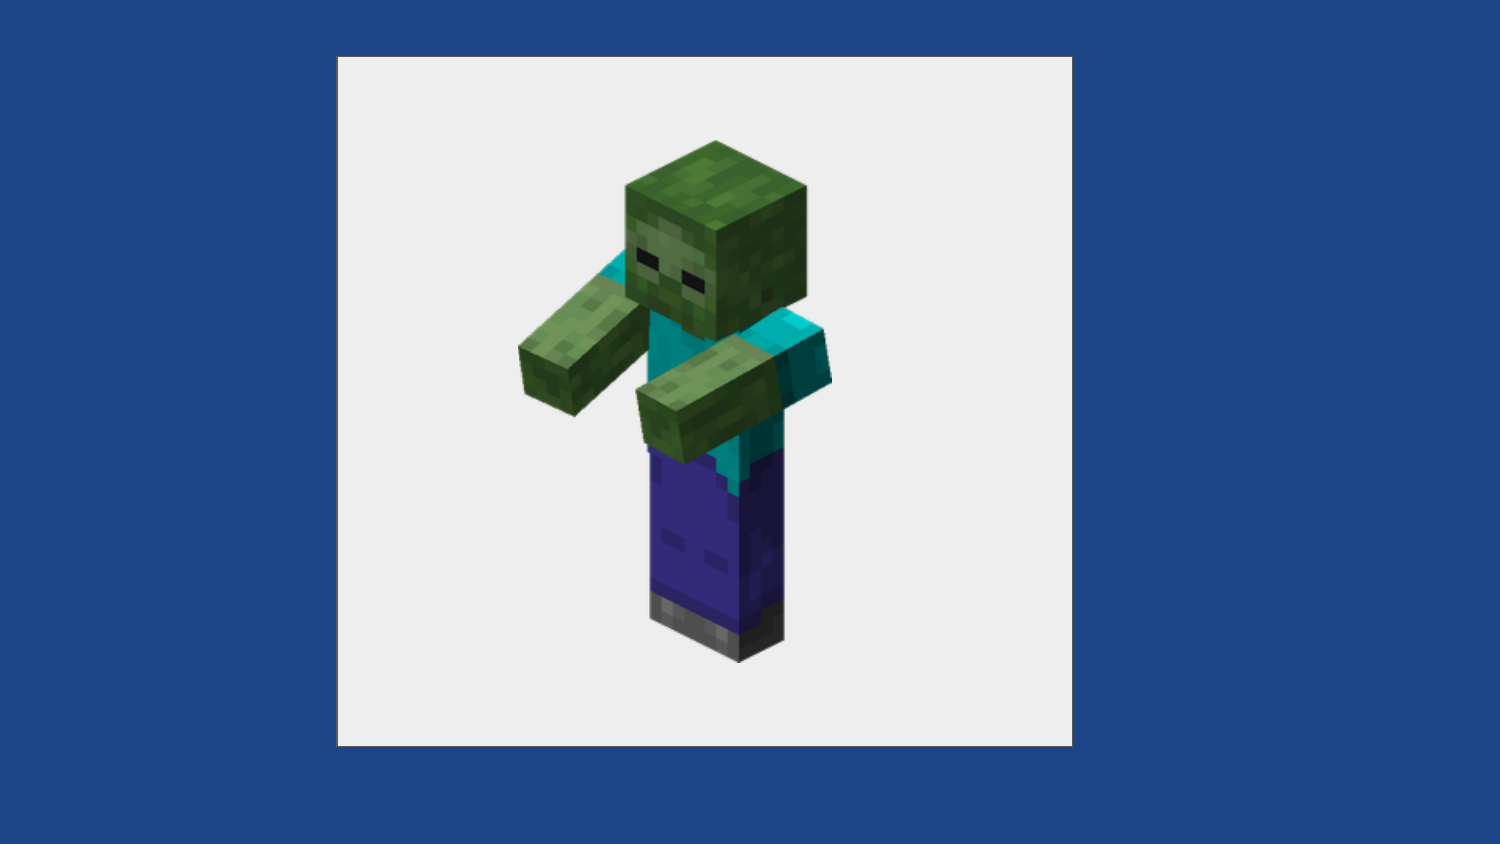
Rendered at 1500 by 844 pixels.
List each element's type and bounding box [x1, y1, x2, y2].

text_box [337, 56, 1073, 747]
picture [518, 140, 832, 663]
